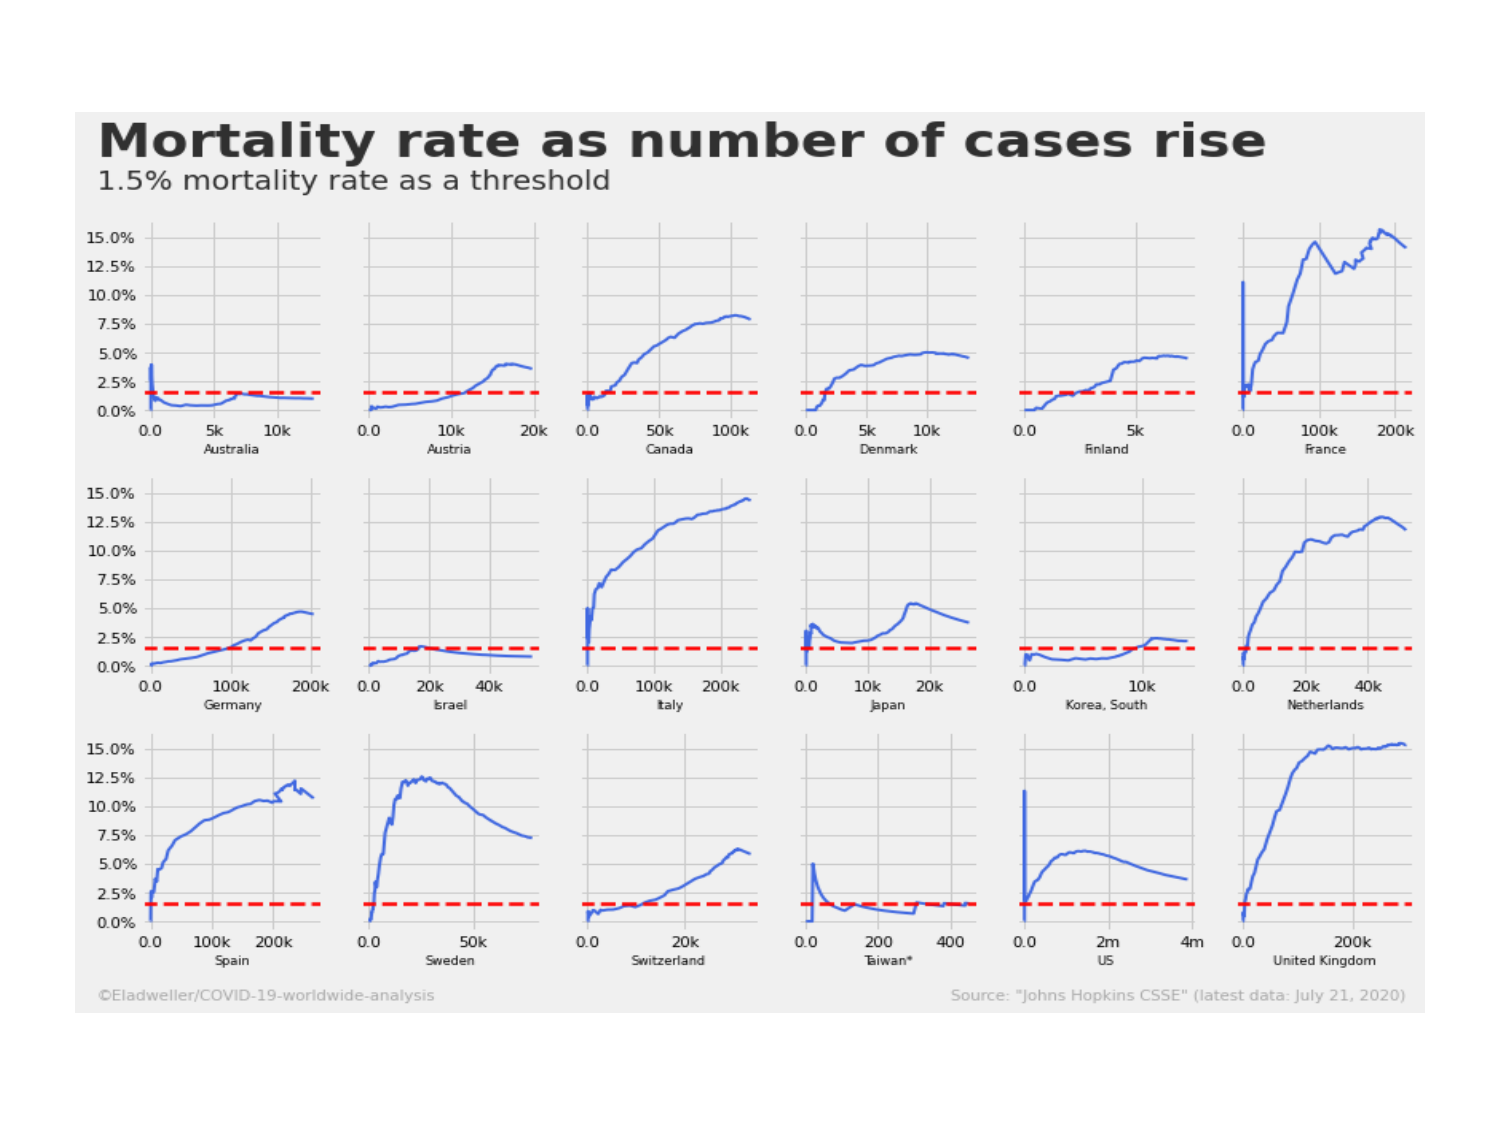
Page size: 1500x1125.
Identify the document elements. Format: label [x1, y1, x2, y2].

picture [74, 112, 1426, 1013]
